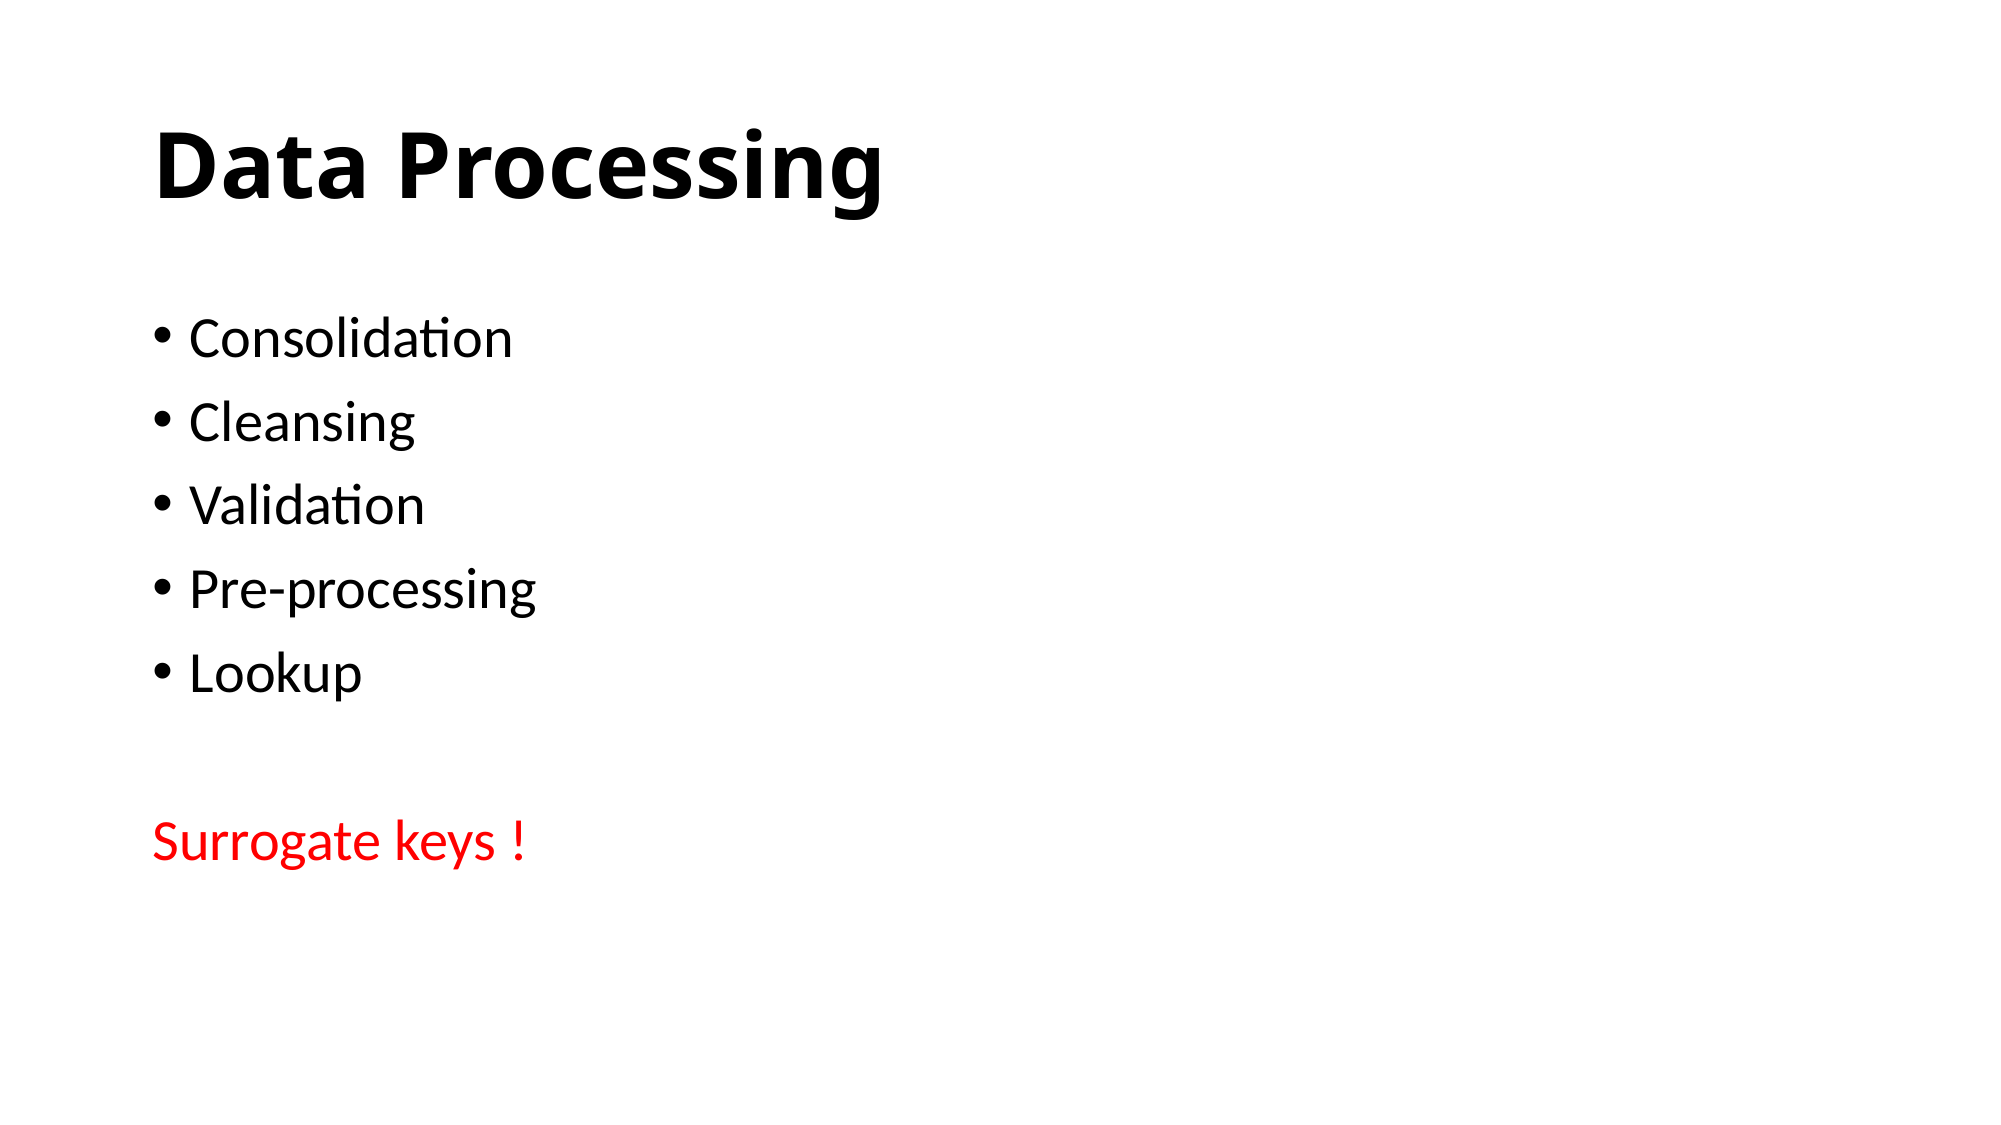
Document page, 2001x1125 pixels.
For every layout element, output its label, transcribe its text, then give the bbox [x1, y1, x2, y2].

list Consolidation Cleansing Validation Pre-processing Lookup Surrogate keys ! [137, 299, 1863, 1014]
title Data Processing [137, 59, 1863, 278]
